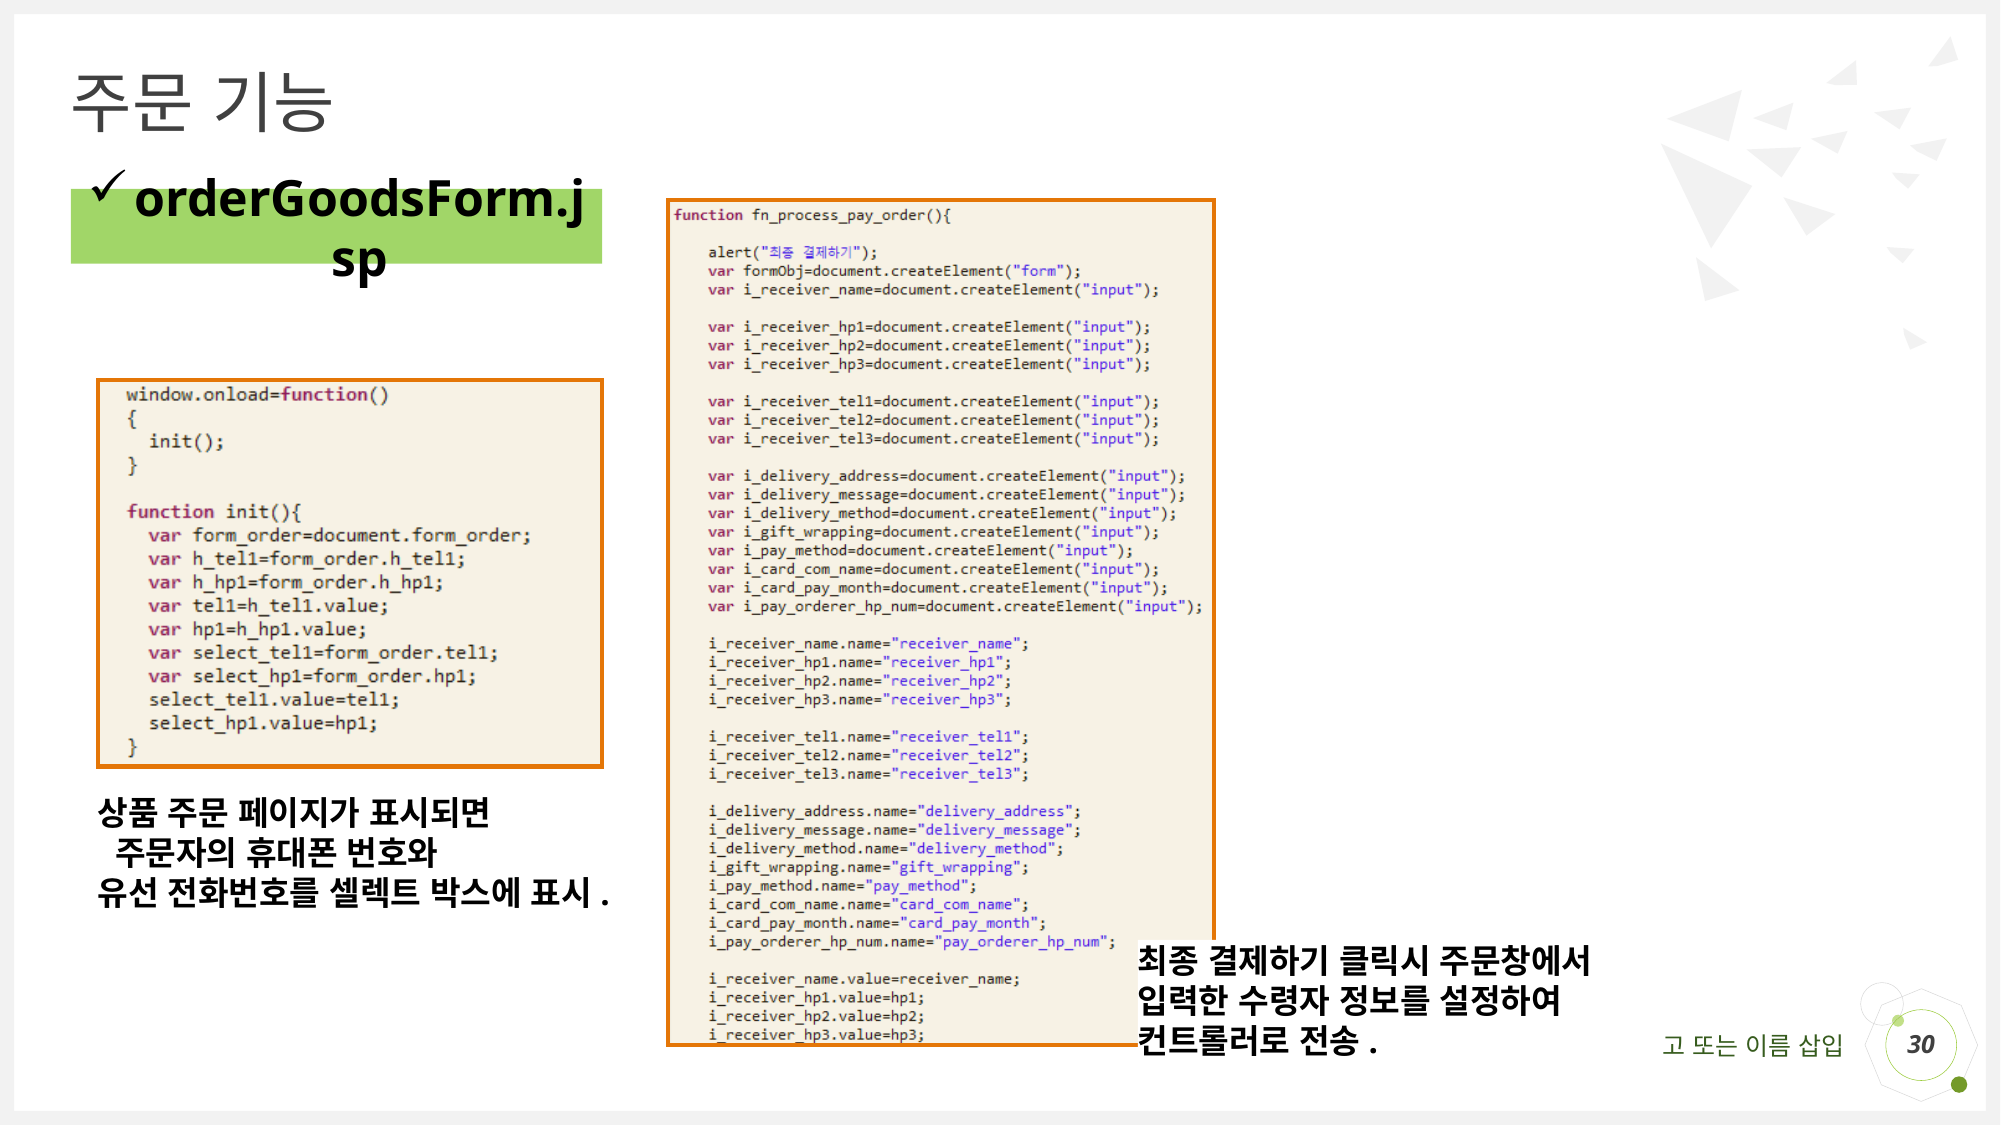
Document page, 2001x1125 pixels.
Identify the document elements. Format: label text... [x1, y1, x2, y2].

text_box [539, 379, 603, 767]
text_box 상품 주문 페이지가 표시되면 주문자의 휴대폰 번호와 유선 전화번호를 셀렉트 박스에 표시. [97, 792, 624, 943]
text_box [97, 379, 116, 767]
picture [116, 378, 539, 767]
title 주문 기능 [70, 70, 1932, 142]
text_box [1211, 199, 1215, 939]
text_box orderGoodsForm.jsp [70, 188, 603, 265]
picture [665, 199, 1211, 1046]
text_box 최종 결제하기 클릭시 주문창에서 입력한 수령자 정보를 설정하여 컨트롤러로 전송. [1137, 939, 1664, 1090]
slide_number 30 [1885, 1009, 1957, 1081]
